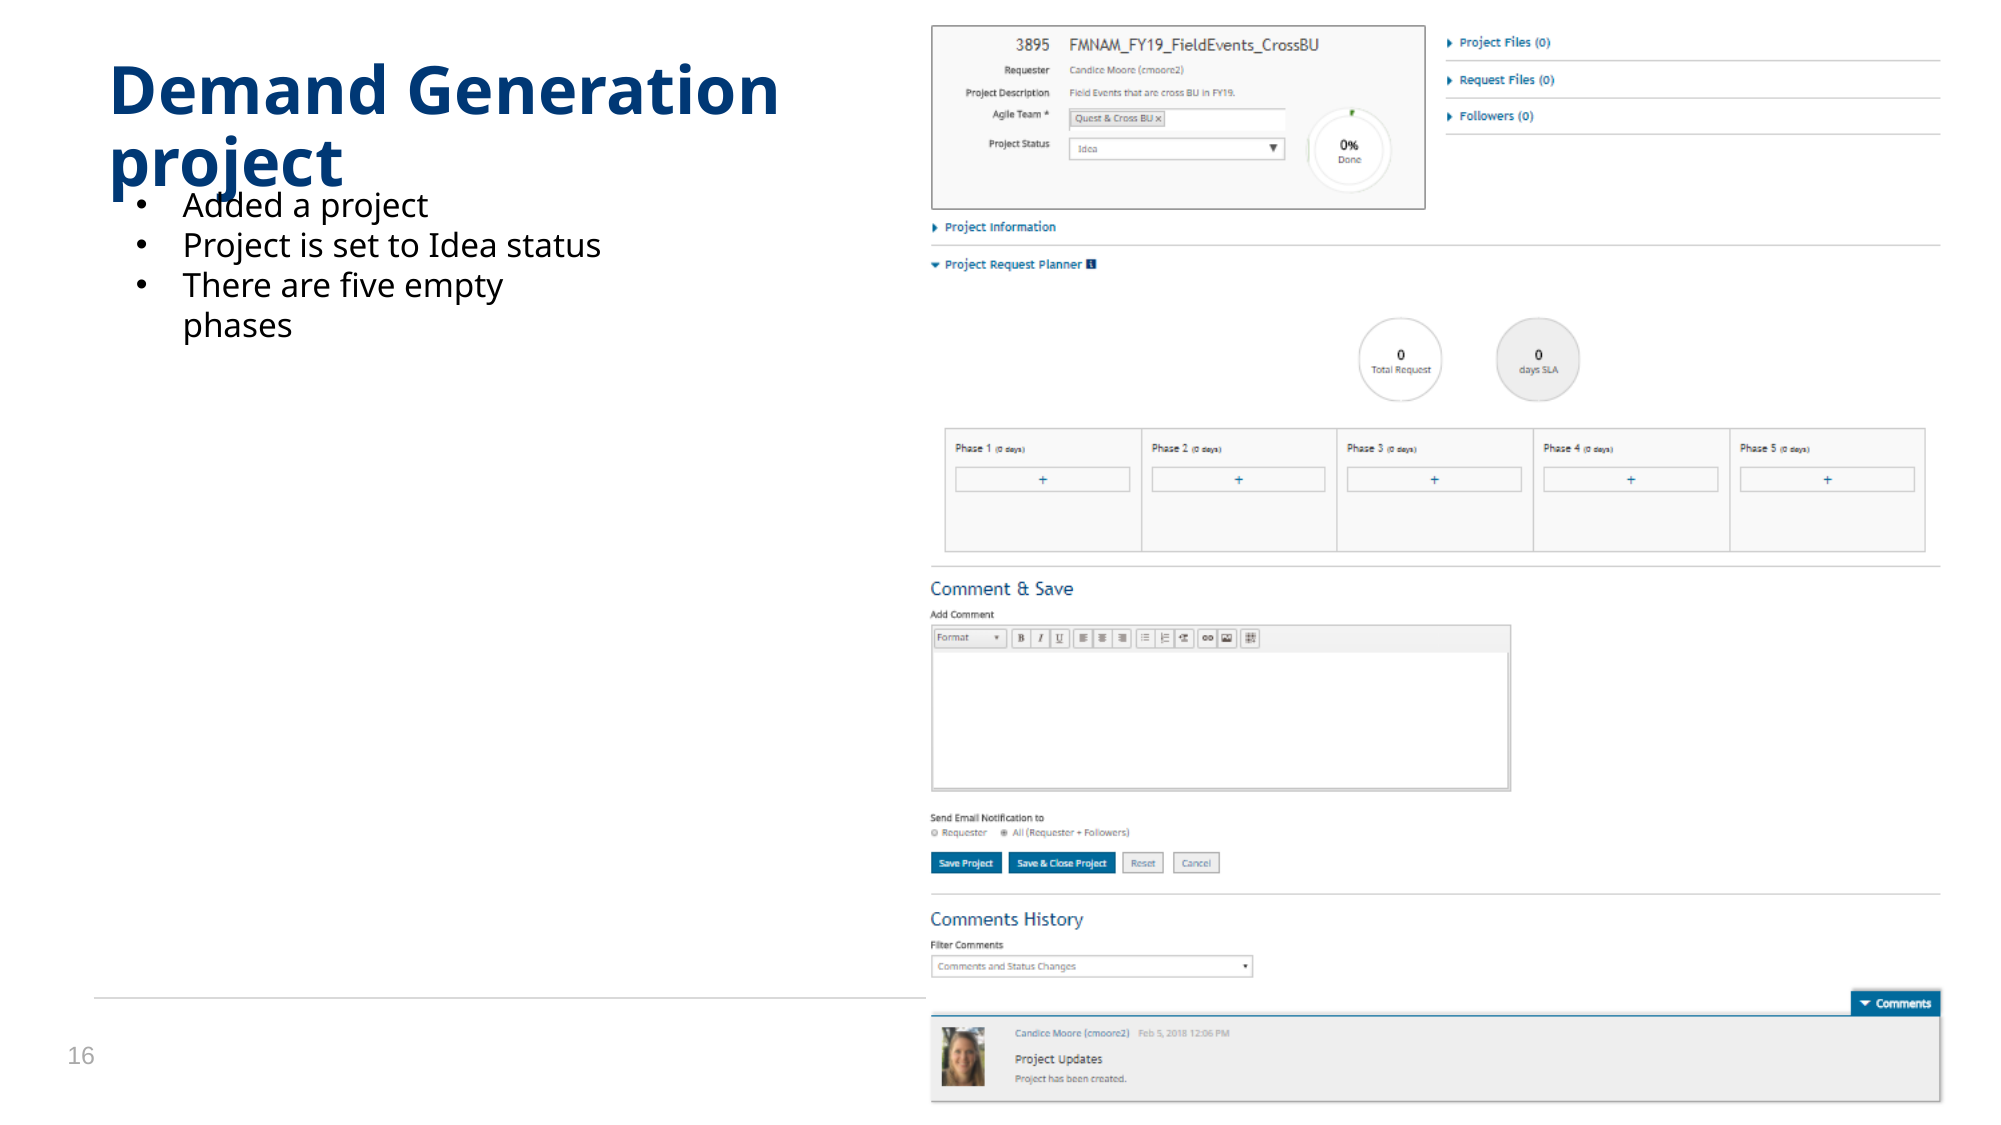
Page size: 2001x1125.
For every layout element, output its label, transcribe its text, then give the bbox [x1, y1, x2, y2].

text_box [93, 221, 926, 990]
text_box Added a project Project is set to Idea status There are five empty phases [121, 176, 625, 432]
list Demand Generation project [93, 49, 926, 173]
picture [926, 16, 1950, 1109]
